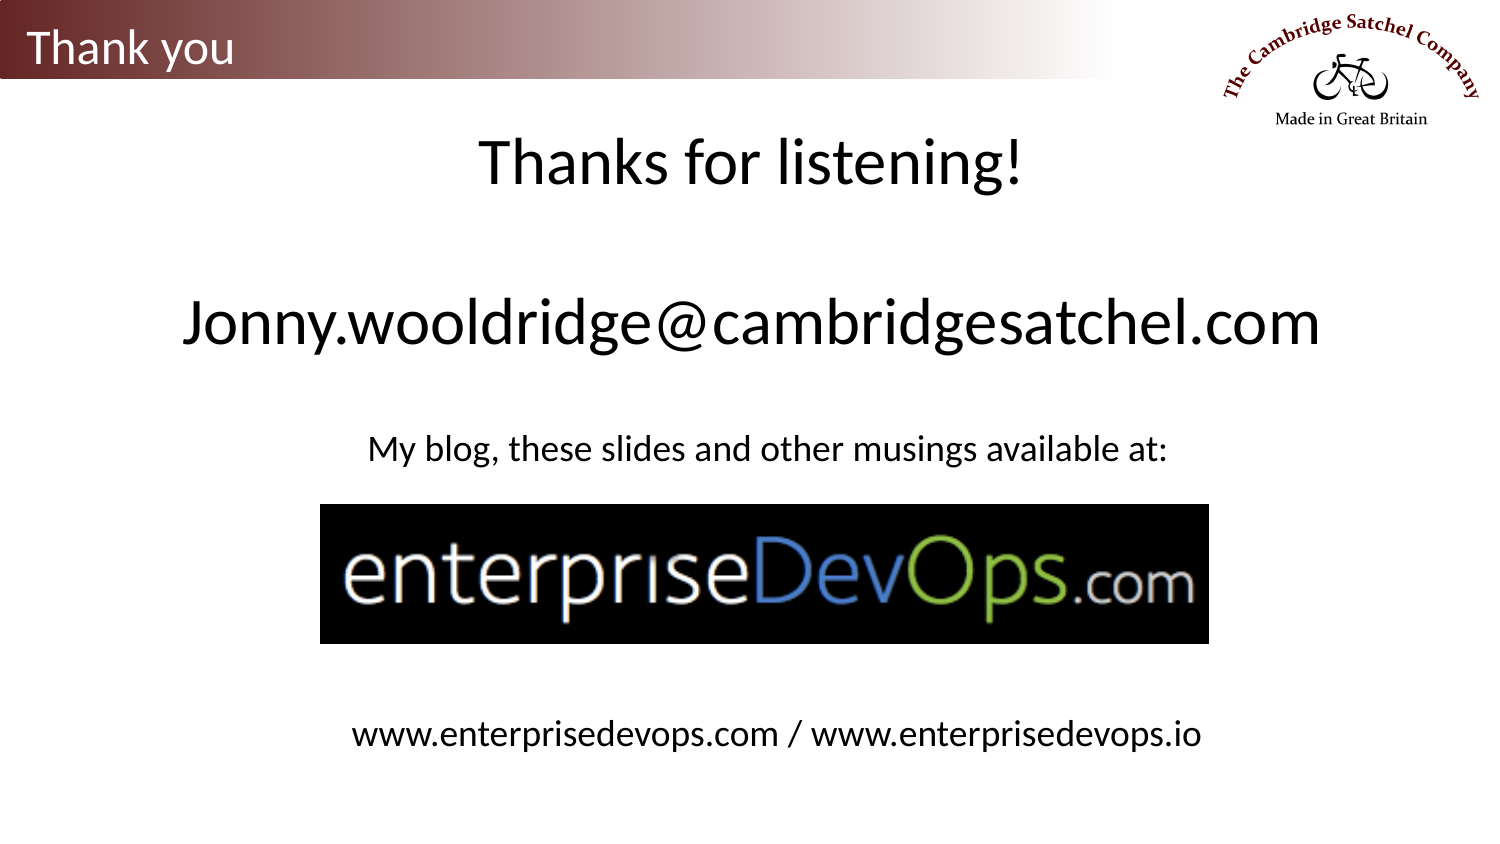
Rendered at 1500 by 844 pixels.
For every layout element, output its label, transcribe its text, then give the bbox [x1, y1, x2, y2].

subtitle Thank you [11, 6, 855, 115]
text_box www.enterprisedevops.com / www.enterprisedevops.io [336, 702, 1218, 762]
text_box My blog, these slides and other musings available at: [352, 416, 1185, 477]
picture [320, 504, 1209, 644]
picture [1220, 8, 1483, 129]
text_box Thanks for listening! Jonny.wooldridge@cambridgesatchel.com [167, 110, 1338, 366]
